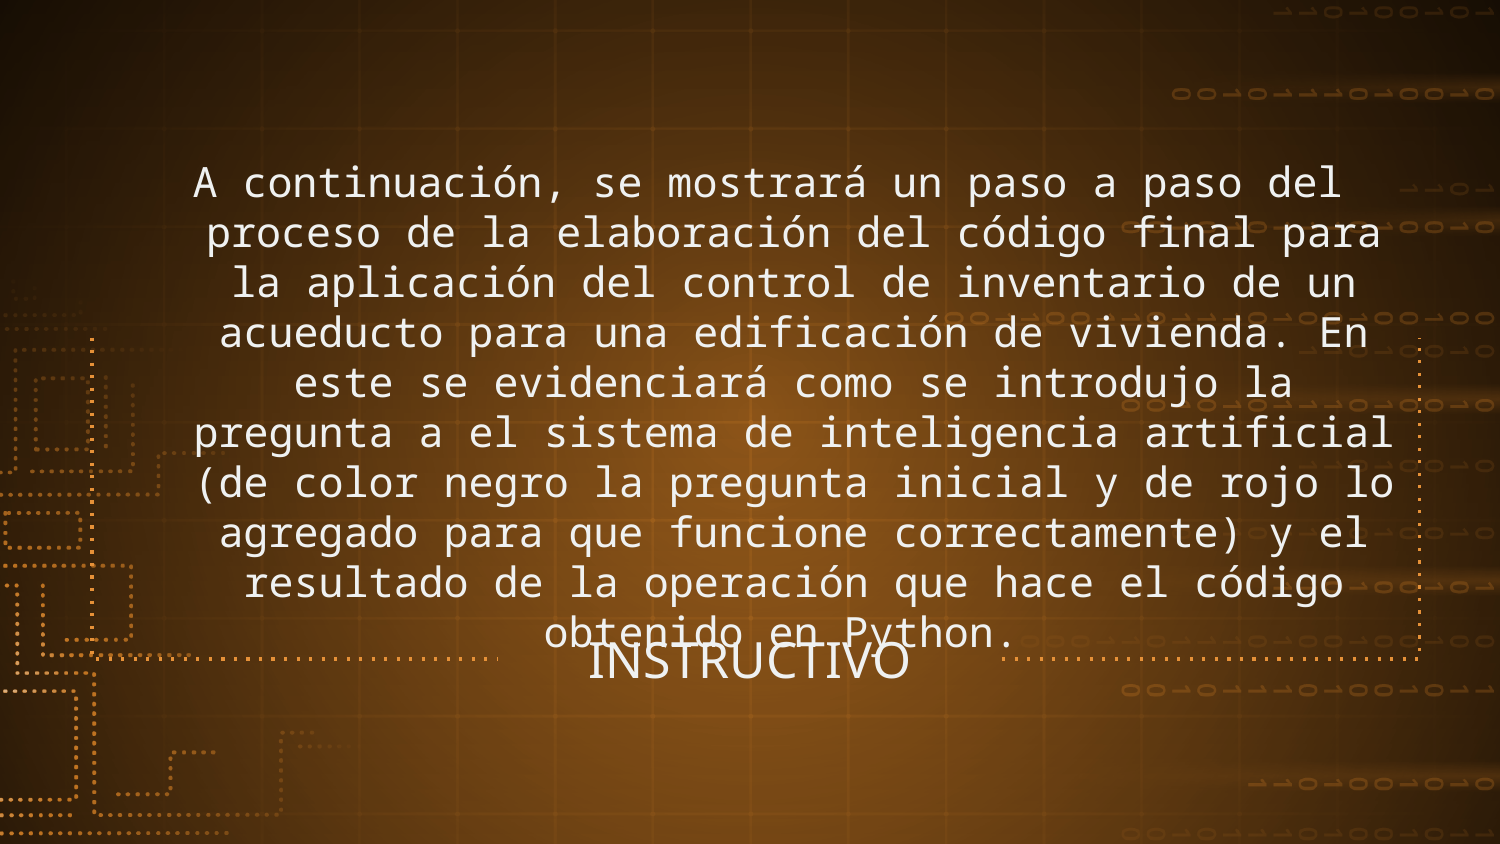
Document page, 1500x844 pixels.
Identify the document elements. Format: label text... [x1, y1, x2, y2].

subtitle A continuación, se mostrará un paso a paso del proceso de la elaboración del código final para la aplicación del control de inventario de un acueducto para una edificación de vivienda. En este se evidenciará como se introdujo la pregunta a el sistema de inteligencia artificial (de color negro la pregunta inicial y de rojo lo agregado para que funcione correctamente) y el resultado de la operación que hace el código obtenido en Python. [92, 141, 1420, 535]
picture [0, 0, 1500, 844]
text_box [1001, 337, 1421, 660]
title INSTRUCTIVO [497, 615, 1003, 703]
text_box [91, 337, 499, 660]
